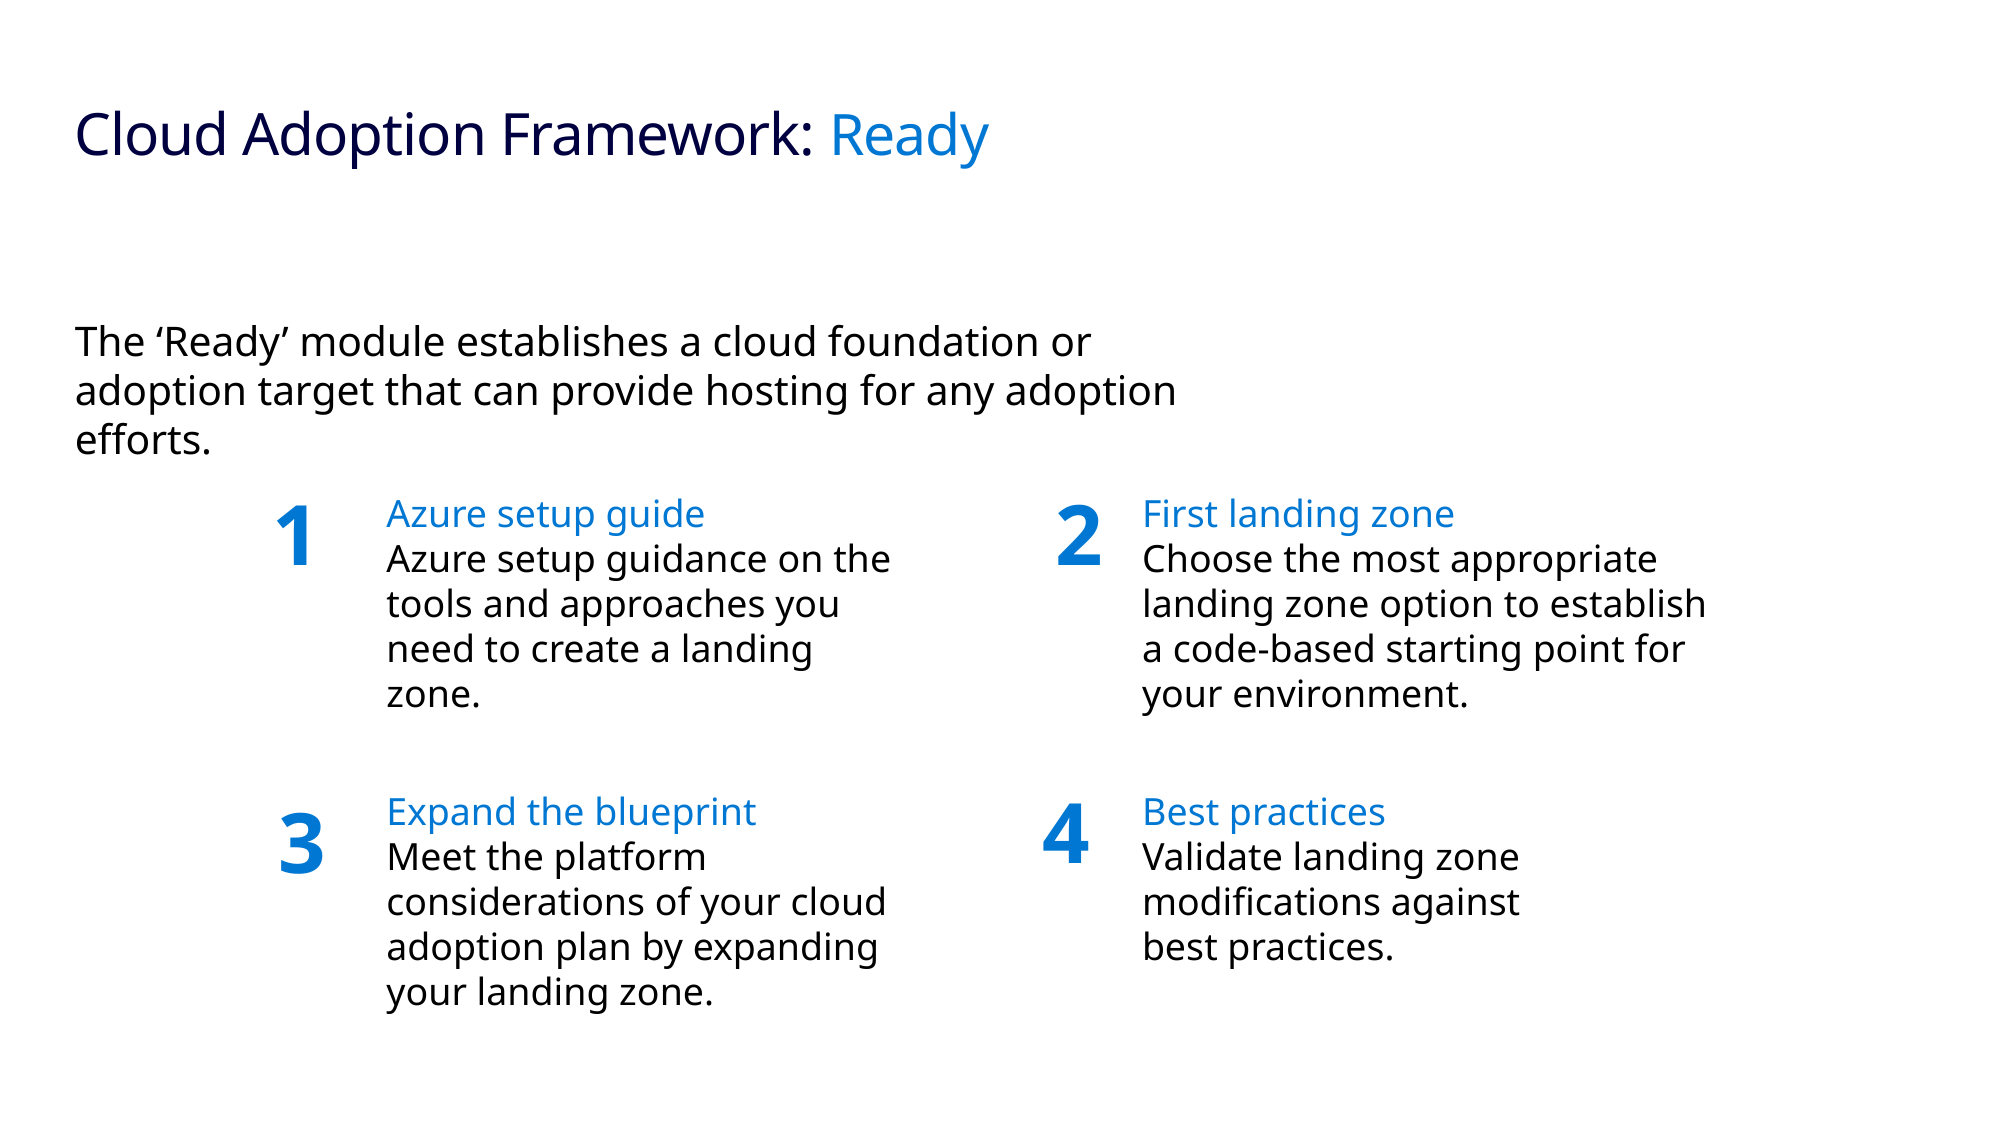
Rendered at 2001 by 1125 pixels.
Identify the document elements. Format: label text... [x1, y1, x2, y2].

title Cloud Adoption Framework: Ready [74, 101, 1930, 168]
list The ‘Ready’ module establishes a cloud foundation or adoption target that can provide hosting for any adoption efforts. [74, 315, 1242, 415]
text_box 3 [278, 790, 327, 891]
text_box 4 [1042, 780, 1091, 881]
text_box Azure setup guide Azure setup guidance on the tools and approaches you need to create a landing zone. [371, 482, 918, 723]
text_box 1 [272, 481, 320, 582]
text_box Expand the blueprint Meet the platform considerations of your cloud adoption plan by expanding your landing zone. [371, 780, 929, 1021]
text_box First landing zone Choose the most appropriate landing zone option to establish a code-based starting point for your environment. [1127, 482, 1738, 723]
text_box 2 [1055, 481, 1103, 582]
text_box Best practices Validate landing zone modifications against best practices. [1127, 780, 1562, 976]
